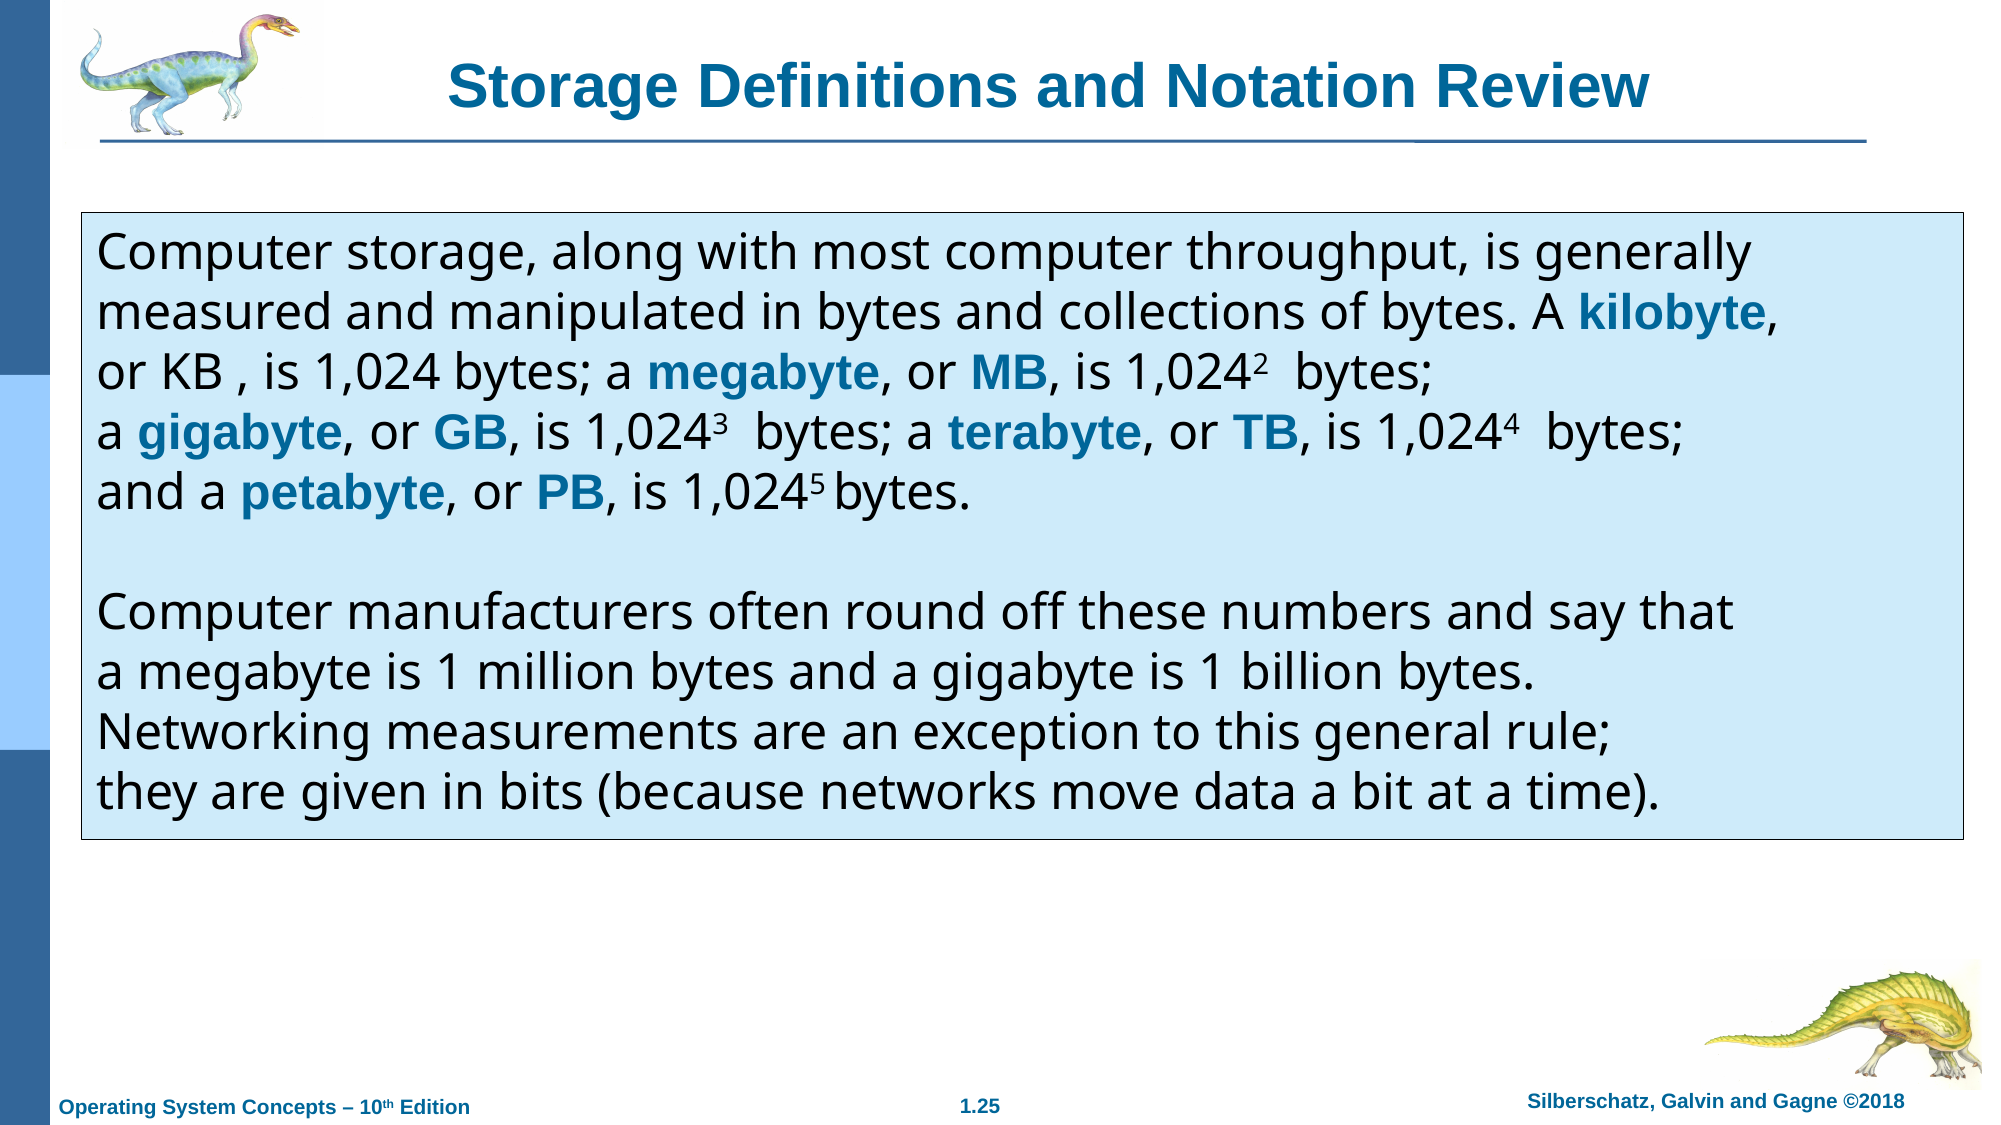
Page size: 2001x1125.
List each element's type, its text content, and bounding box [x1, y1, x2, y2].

title Storage Definitions and Notation Review [405, 33, 1694, 128]
picture [62, 0, 324, 149]
picture [1700, 959, 1982, 1090]
text_box Computer storage, along with most computer throughput, is generally measured and manipulated in bytes and collections of bytes. A kilobyte, or KB , is 1,024 bytes; a megabyte, or MB, is 1,0242 bytes; a gigabyte, or GB, is 1,0243 bytes; a terabyte, or TB, is 1,0244 bytes; and a petabyte, or PB, is 1,0245 bytes. Computer manufacturers often round off these numbers and say that a megabyte is 1 million bytes and a gigabyte is 1 billion bytes. Networking measurements are an exception to this general rule; they are given in bits (because networks move data a bit at a time). [81, 212, 1964, 840]
